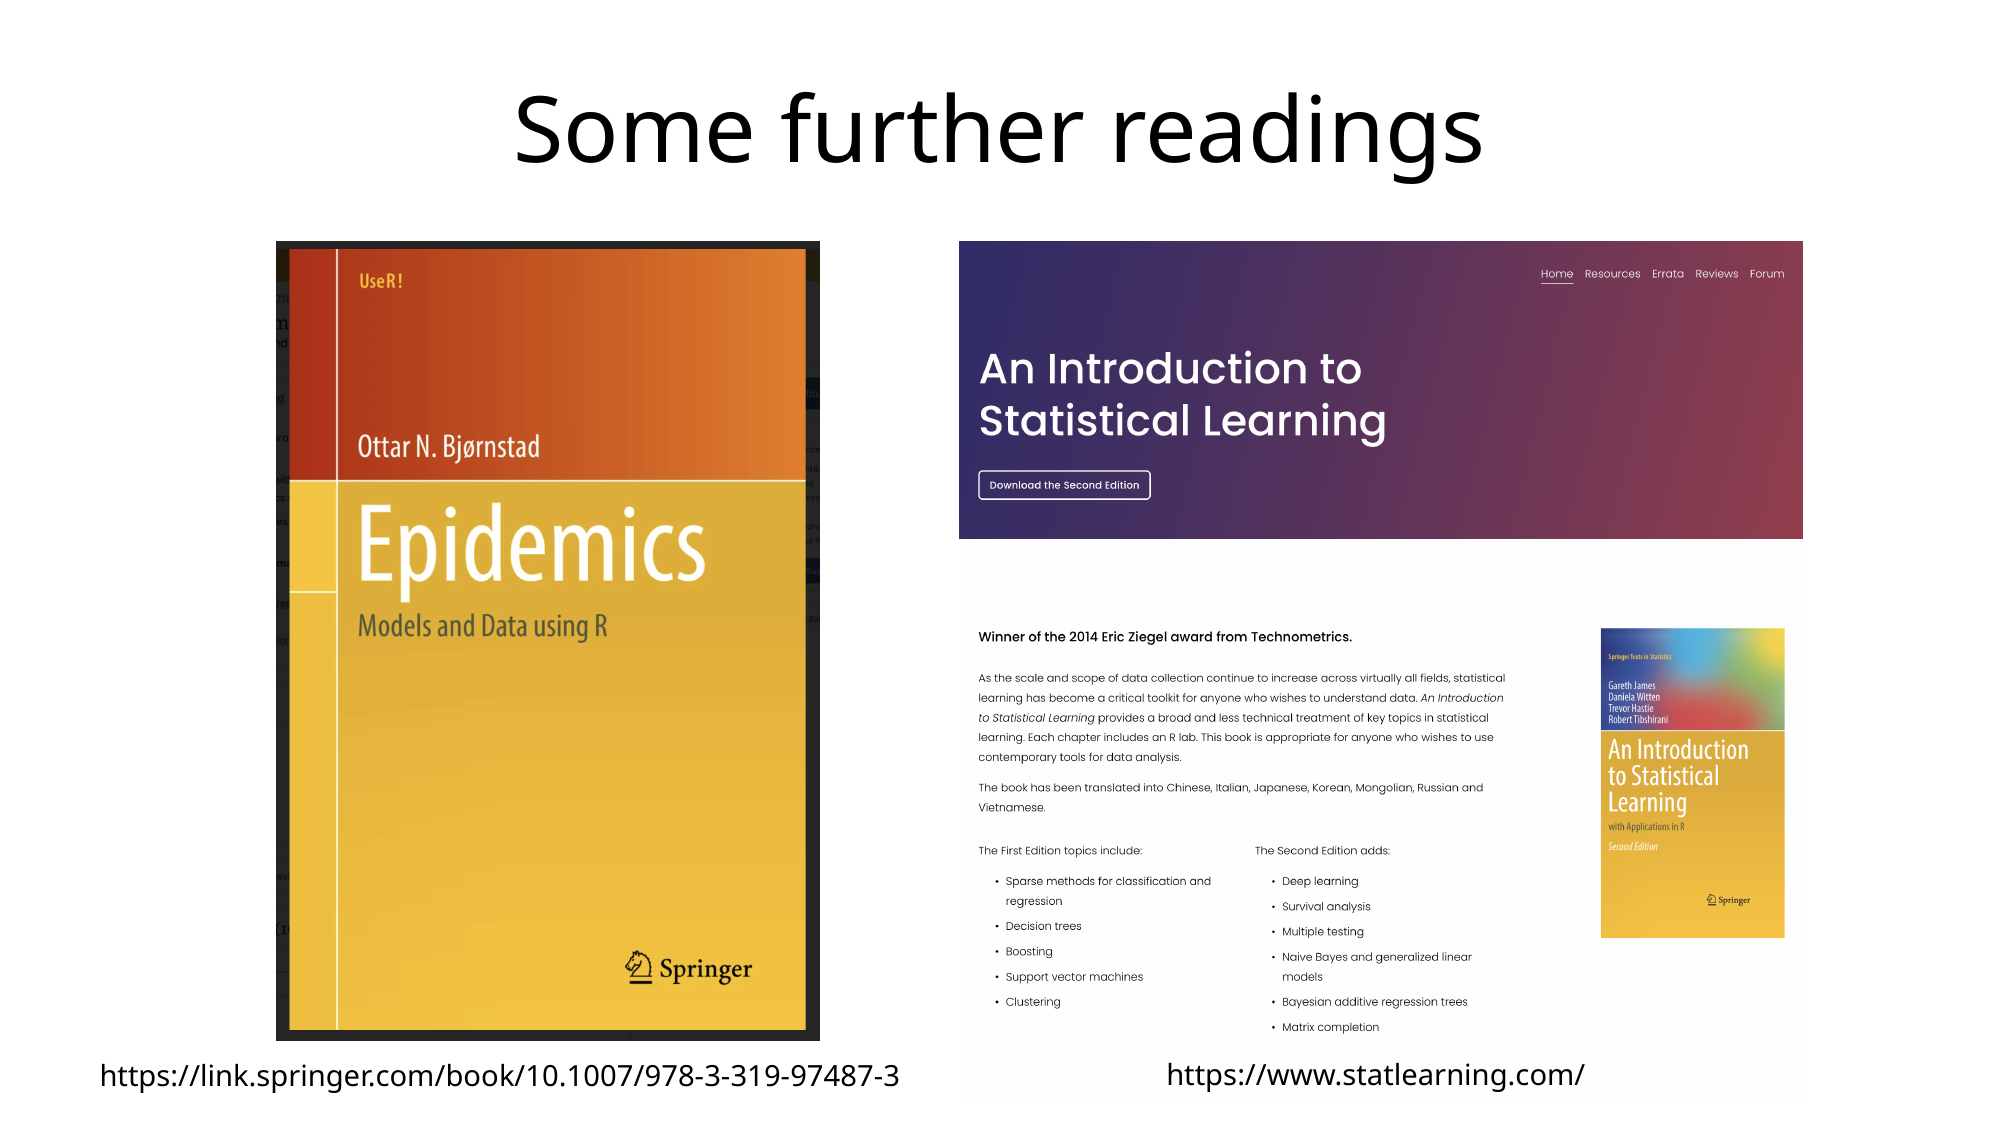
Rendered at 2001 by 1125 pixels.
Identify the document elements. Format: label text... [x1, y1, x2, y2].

text_box https://link.springer.com/book/10.1007/978-3-319-97487-3 [84, 1050, 916, 1100]
picture [959, 241, 1803, 1101]
picture [276, 241, 820, 1041]
title Some further readings [0, 24, 2000, 242]
